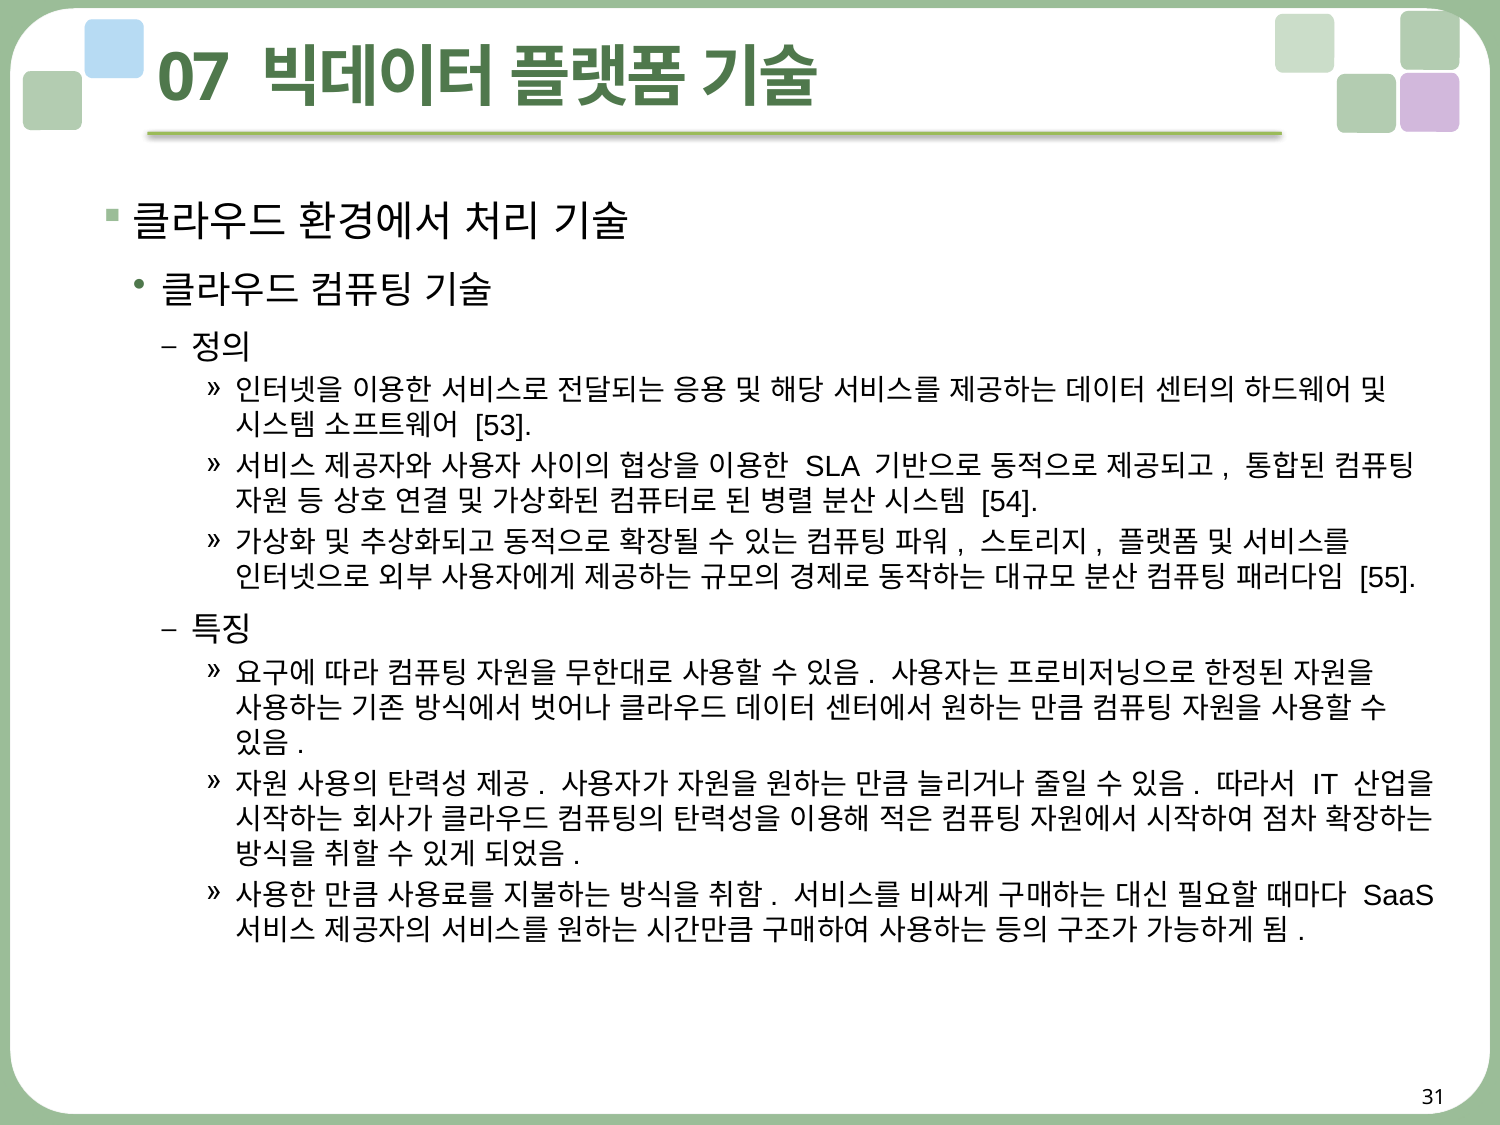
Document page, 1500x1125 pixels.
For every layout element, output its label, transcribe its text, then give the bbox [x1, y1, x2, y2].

list 클라우드 환경에서 처리 기술 클라우드 컴퓨팅 기술 정의 인터넷을 이용한 서비스로 전달되는 응용 및 해당 서비스를 제공하는 데이터 센터의 하드웨어 및 시스템 소프트웨어 [53]. 서비스 제공자와 사용자 사이의 협상을 이용한 SLA 기반으로 동적으로 제공되고, 통합된 컴퓨팅 자원 등 상호 연결 및 가상화된 컴퓨터로 된 병렬 분산 시스템 [54]. 가상화 및 추상화되고 동적으로 확장될 수 있는 컴퓨팅 파워, 스토리지, 플랫폼 및 서비스를 인터넷으로 외부 사용자에게 제공하는 규모의 경제로 동작하는 대규모 분산 컴퓨팅 패러다임 [55]. 특징 요구에 따라 컴퓨팅 자원을 무한대로 사용할 수 있음. 사용자는 프로비저닝으로 한정된 자원을 사용하는 기존 방식에서 벗어나 클라우드 데이터 센터에서 원하는 만큼 컴퓨팅 자원을 사용할 수 있음. 자원 사용의 탄력성 제공. 사용자가 자원을 원하는 만큼 늘리거나 줄일 수 있음. 따라서 IT 산업을 시작하는 회사가 클라우드 컴퓨팅의 탄력성을 이용해 적은 컴퓨팅 자원에서 시작하여 점차 확장하는 방식을 취할 수 있게 되었음. 사용한 만큼 사용료를 지불하는 방식을 취함. 서비스를 비싸게 구매하는 대신 필요할 때마다 SaaS 서비스 제공자의 서비스를 원하는 시간만큼 구매하여 사용하는 등의 구조가 가능하게 됨. [29, 172, 1459, 1083]
picture [0, 0, 1500, 1125]
title 07 빅데이터 플랫폼 기술 [142, 25, 1459, 123]
